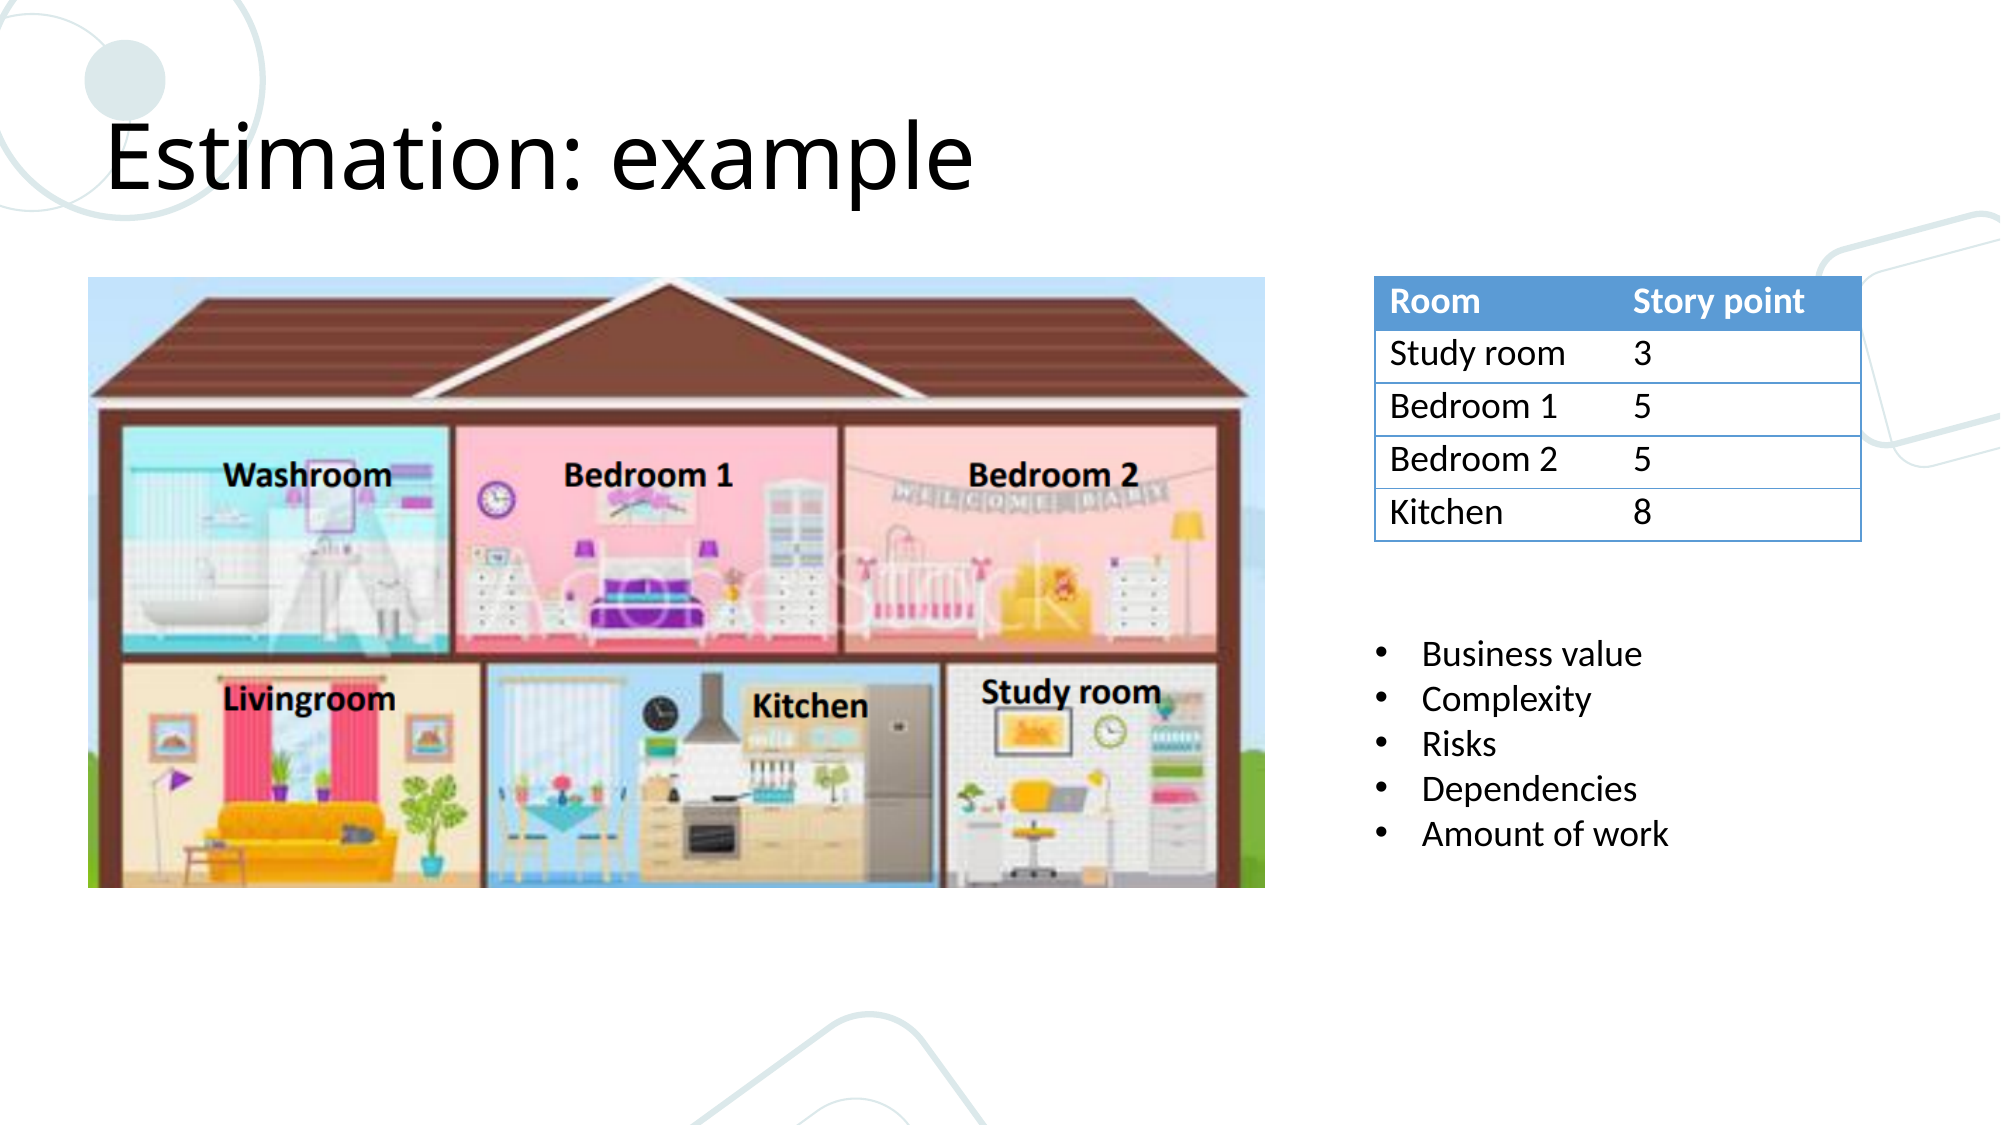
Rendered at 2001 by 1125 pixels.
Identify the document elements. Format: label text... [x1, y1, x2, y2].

table_cell 5 [1618, 384, 1860, 435]
table_header Story point [1618, 278, 1860, 329]
title Estimation: example [88, 70, 1912, 248]
text_box Business value Complexity Risks Dependencies Amount of work [1360, 621, 1854, 862]
table_cell 5 [1618, 437, 1860, 488]
table_cell Bedroom 2 [1376, 437, 1618, 488]
table_header Room [1376, 278, 1618, 329]
table_cell Study room [1376, 331, 1618, 382]
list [88, 277, 1265, 888]
table_cell 3 [1618, 331, 1860, 382]
table_cell Bedroom 1 [1376, 384, 1618, 435]
table_cell Kitchen [1376, 489, 1618, 540]
table_cell 8 [1618, 489, 1860, 540]
